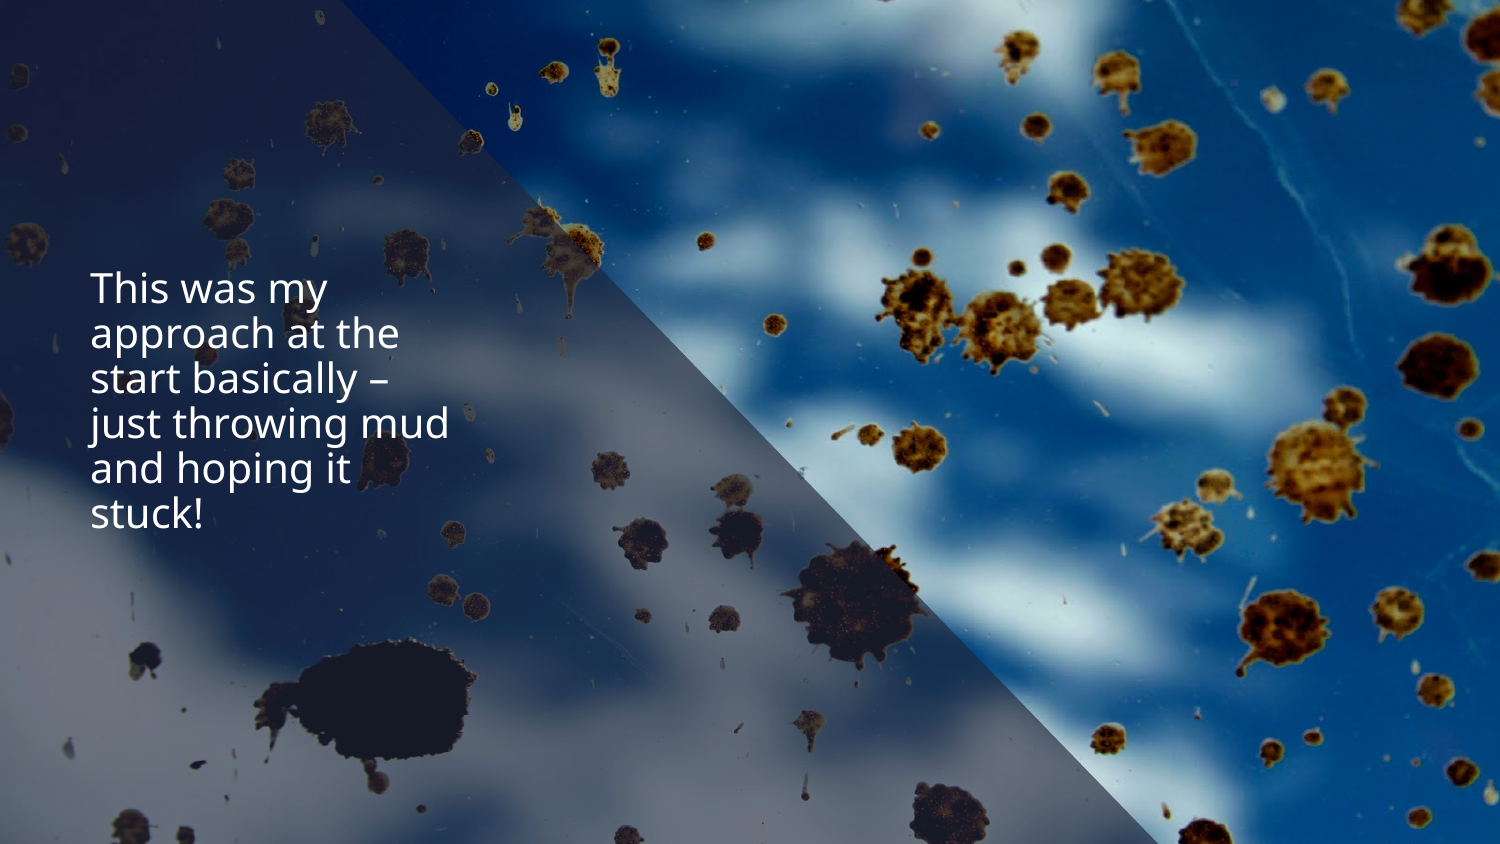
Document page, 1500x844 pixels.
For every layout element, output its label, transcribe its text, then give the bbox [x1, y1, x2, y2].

text_box This was my approach at the start basically – just throwing mud and hoping it stuck! [74, 66, 466, 738]
picture [342, 0, 1500, 844]
